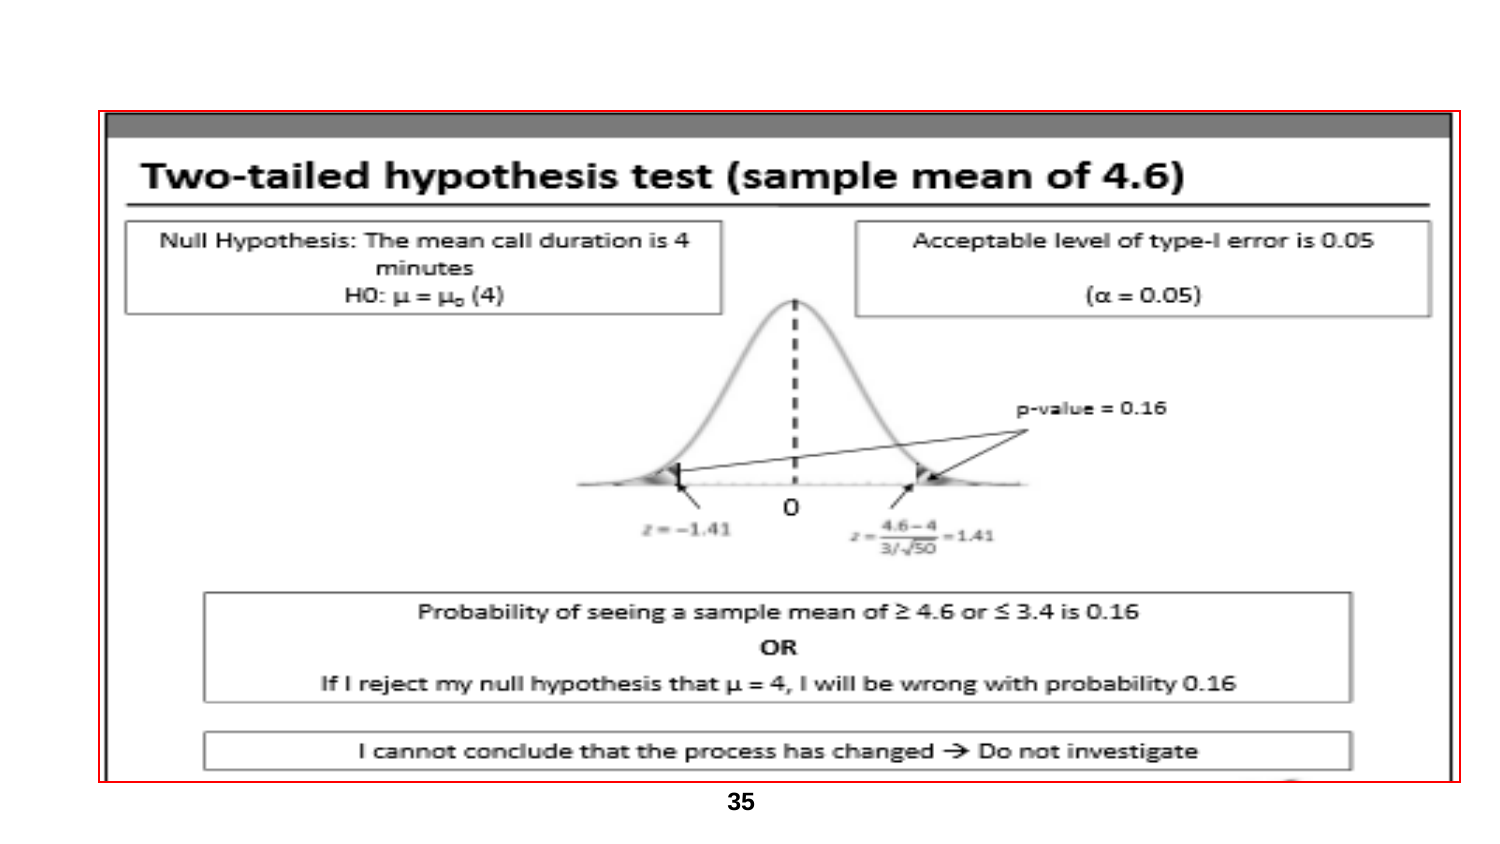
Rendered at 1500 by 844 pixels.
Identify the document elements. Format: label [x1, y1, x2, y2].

picture [99, 111, 1460, 782]
